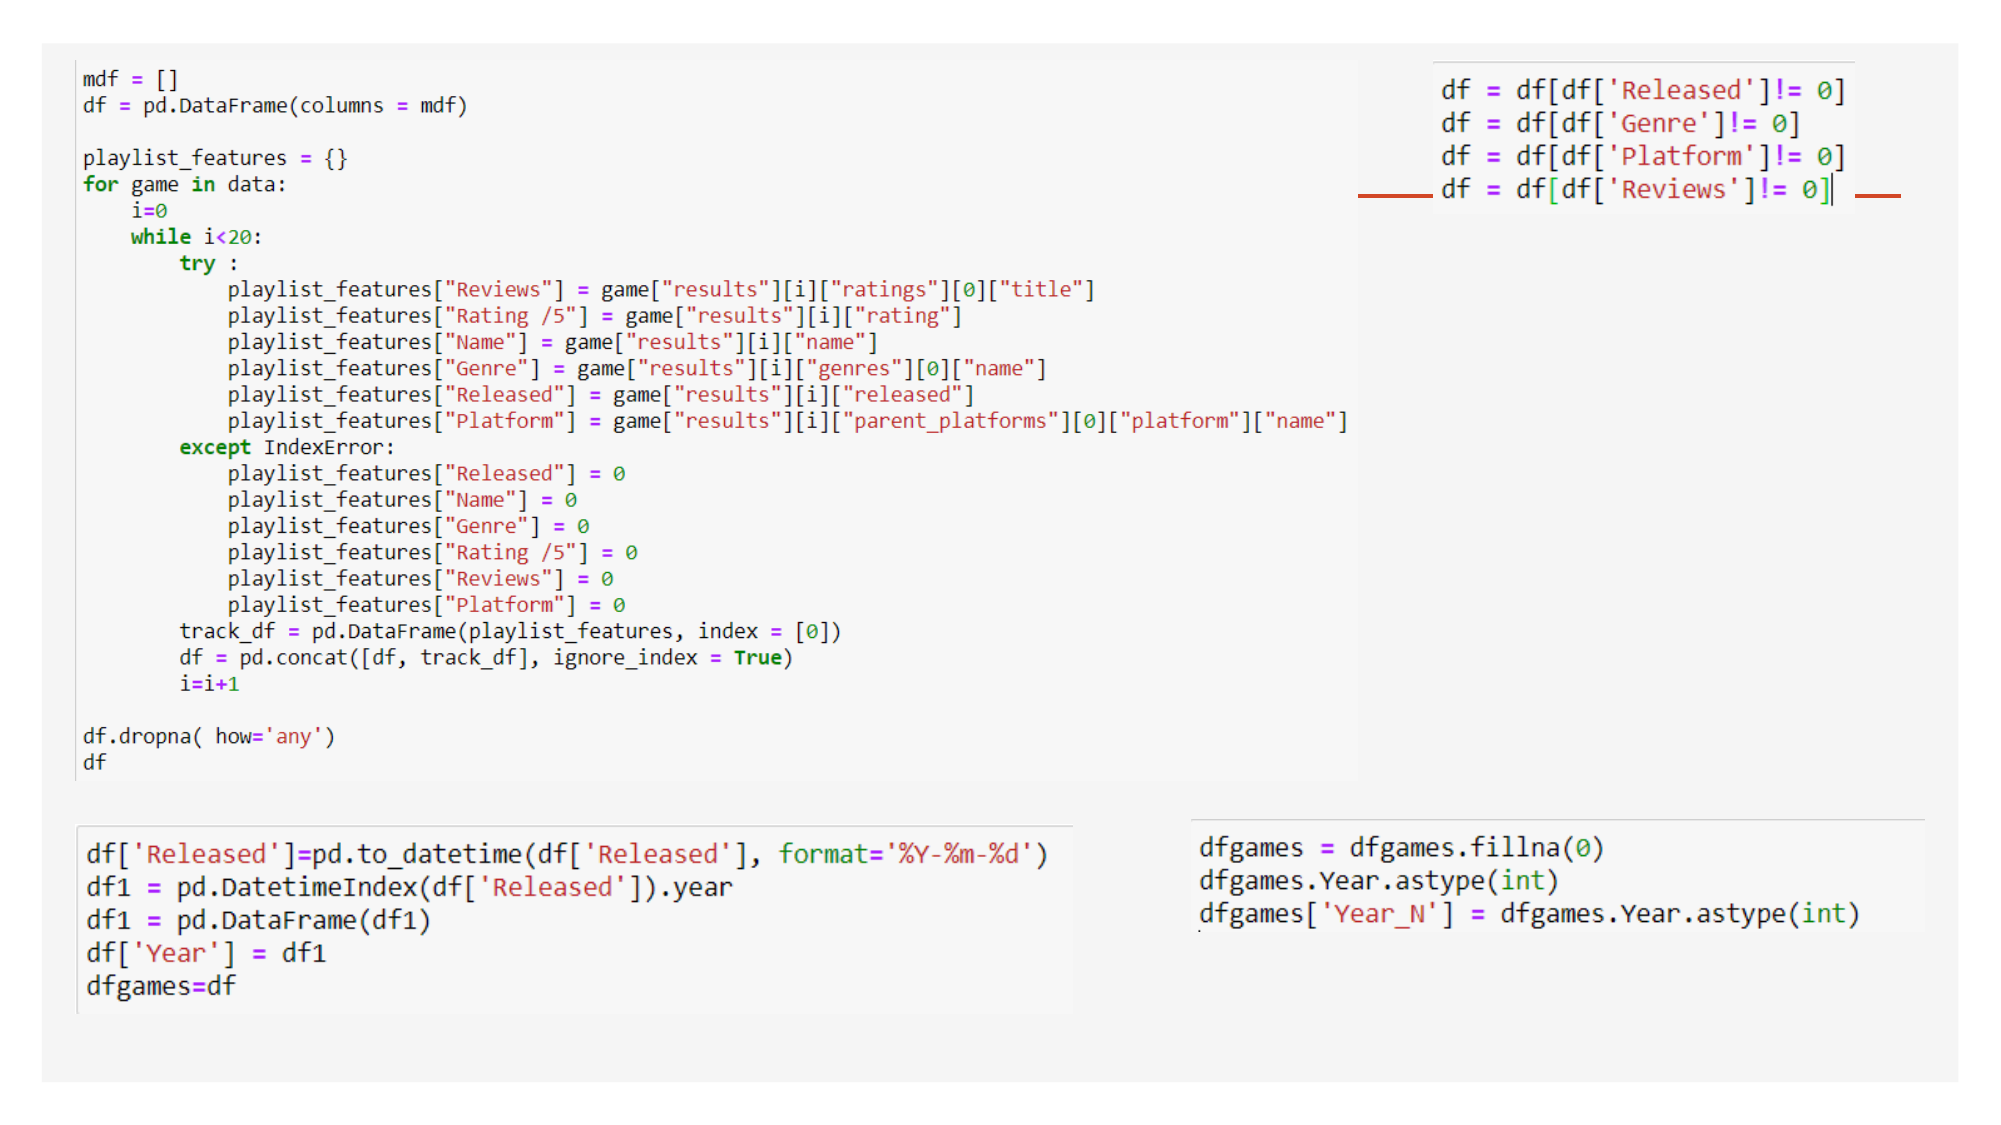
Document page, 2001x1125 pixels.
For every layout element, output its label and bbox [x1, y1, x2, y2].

picture [75, 60, 1358, 781]
picture [1432, 60, 1855, 214]
picture [1191, 819, 1925, 932]
picture [75, 824, 1073, 1014]
